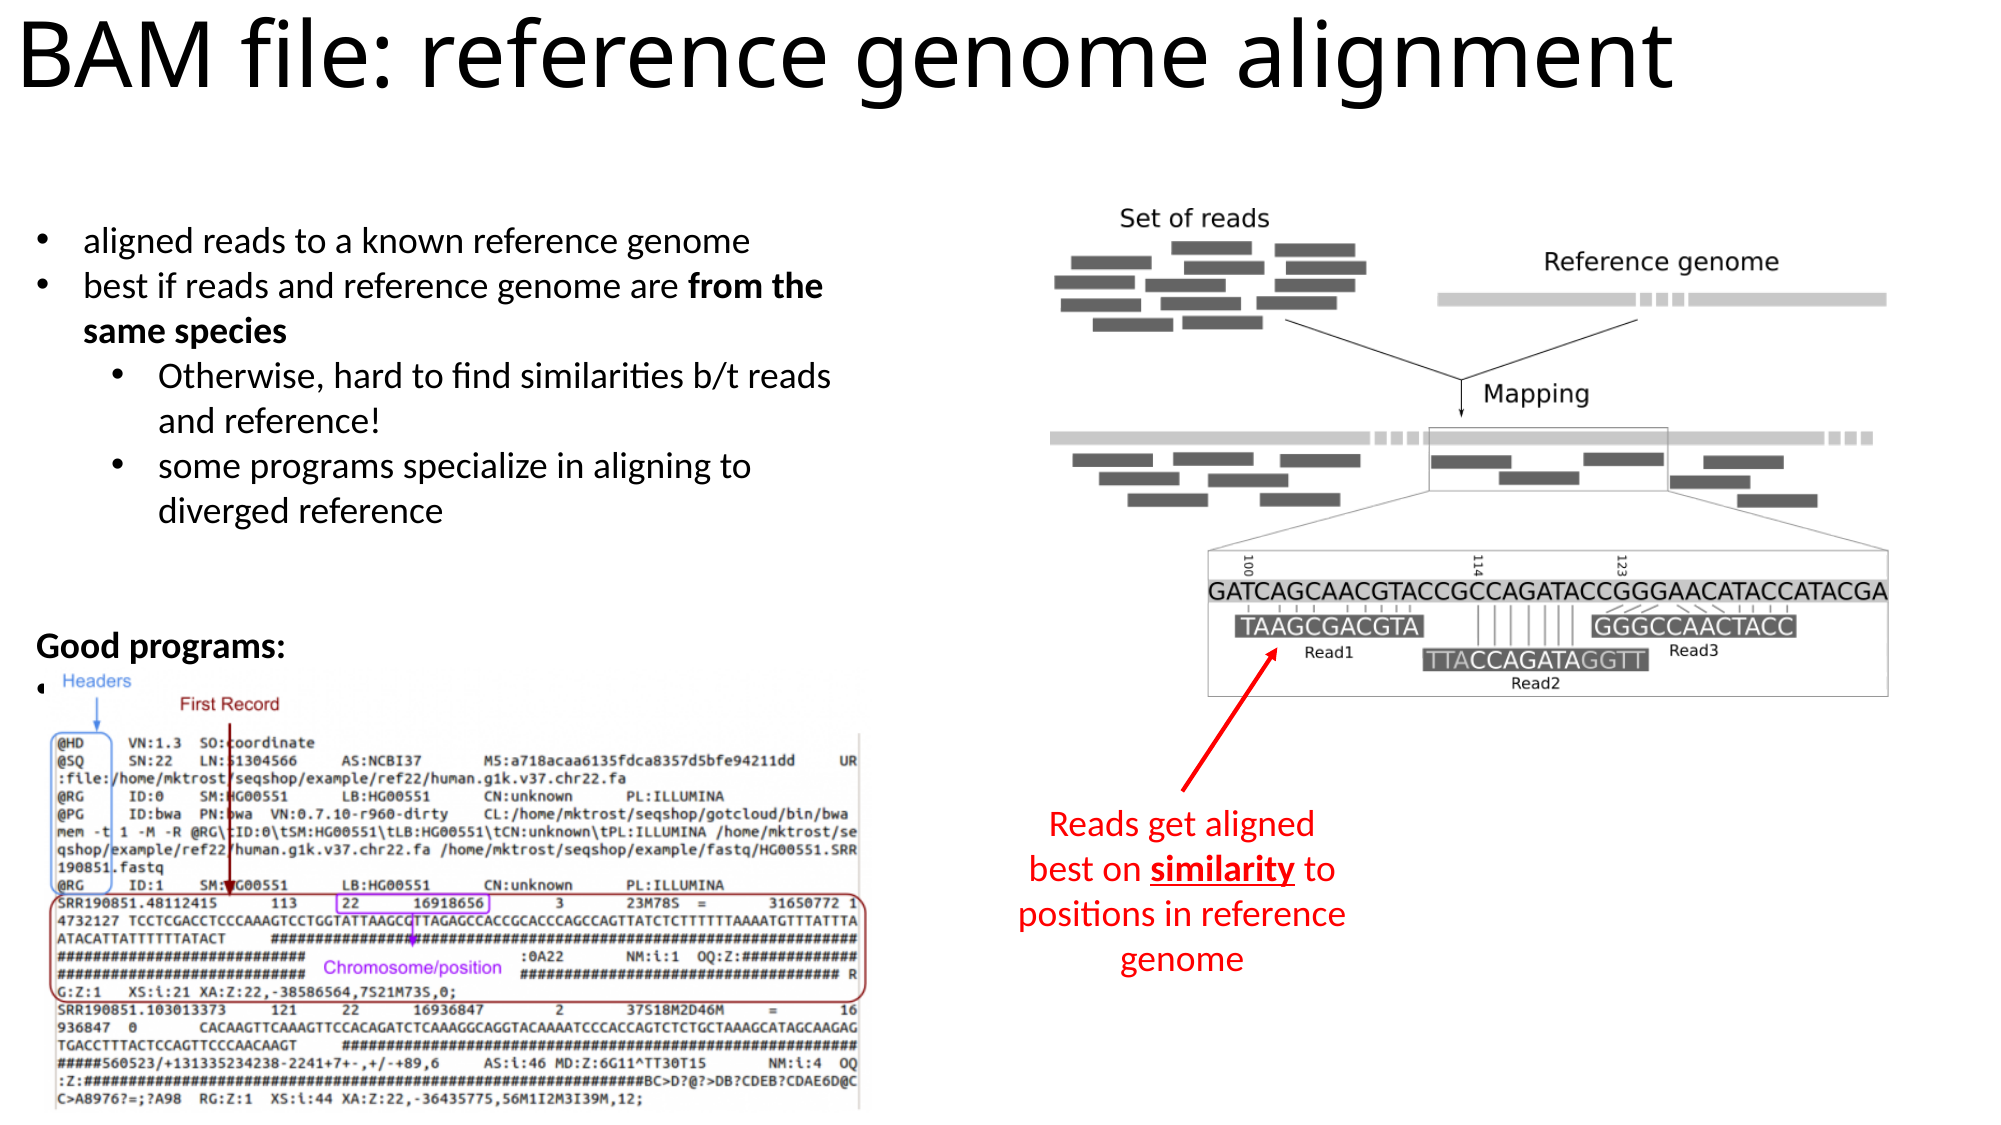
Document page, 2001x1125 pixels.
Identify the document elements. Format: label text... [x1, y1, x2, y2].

picture [1049, 208, 1889, 697]
picture [44, 667, 872, 1113]
title BAM file: reference genome alignment [0, 0, 1725, 159]
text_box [1182, 647, 1278, 792]
text_box Reads get aligned best on similarity to positions in reference genome [999, 791, 1365, 987]
text_box aligned reads to a known reference genome best if reads and reference genome are from the same species Otherwise, hard to find similarities b/t reads and reference! some programs specialize in aligning to diverged reference Good programs: BWA (short reads), minimap2 (long reads) [21, 208, 895, 719]
